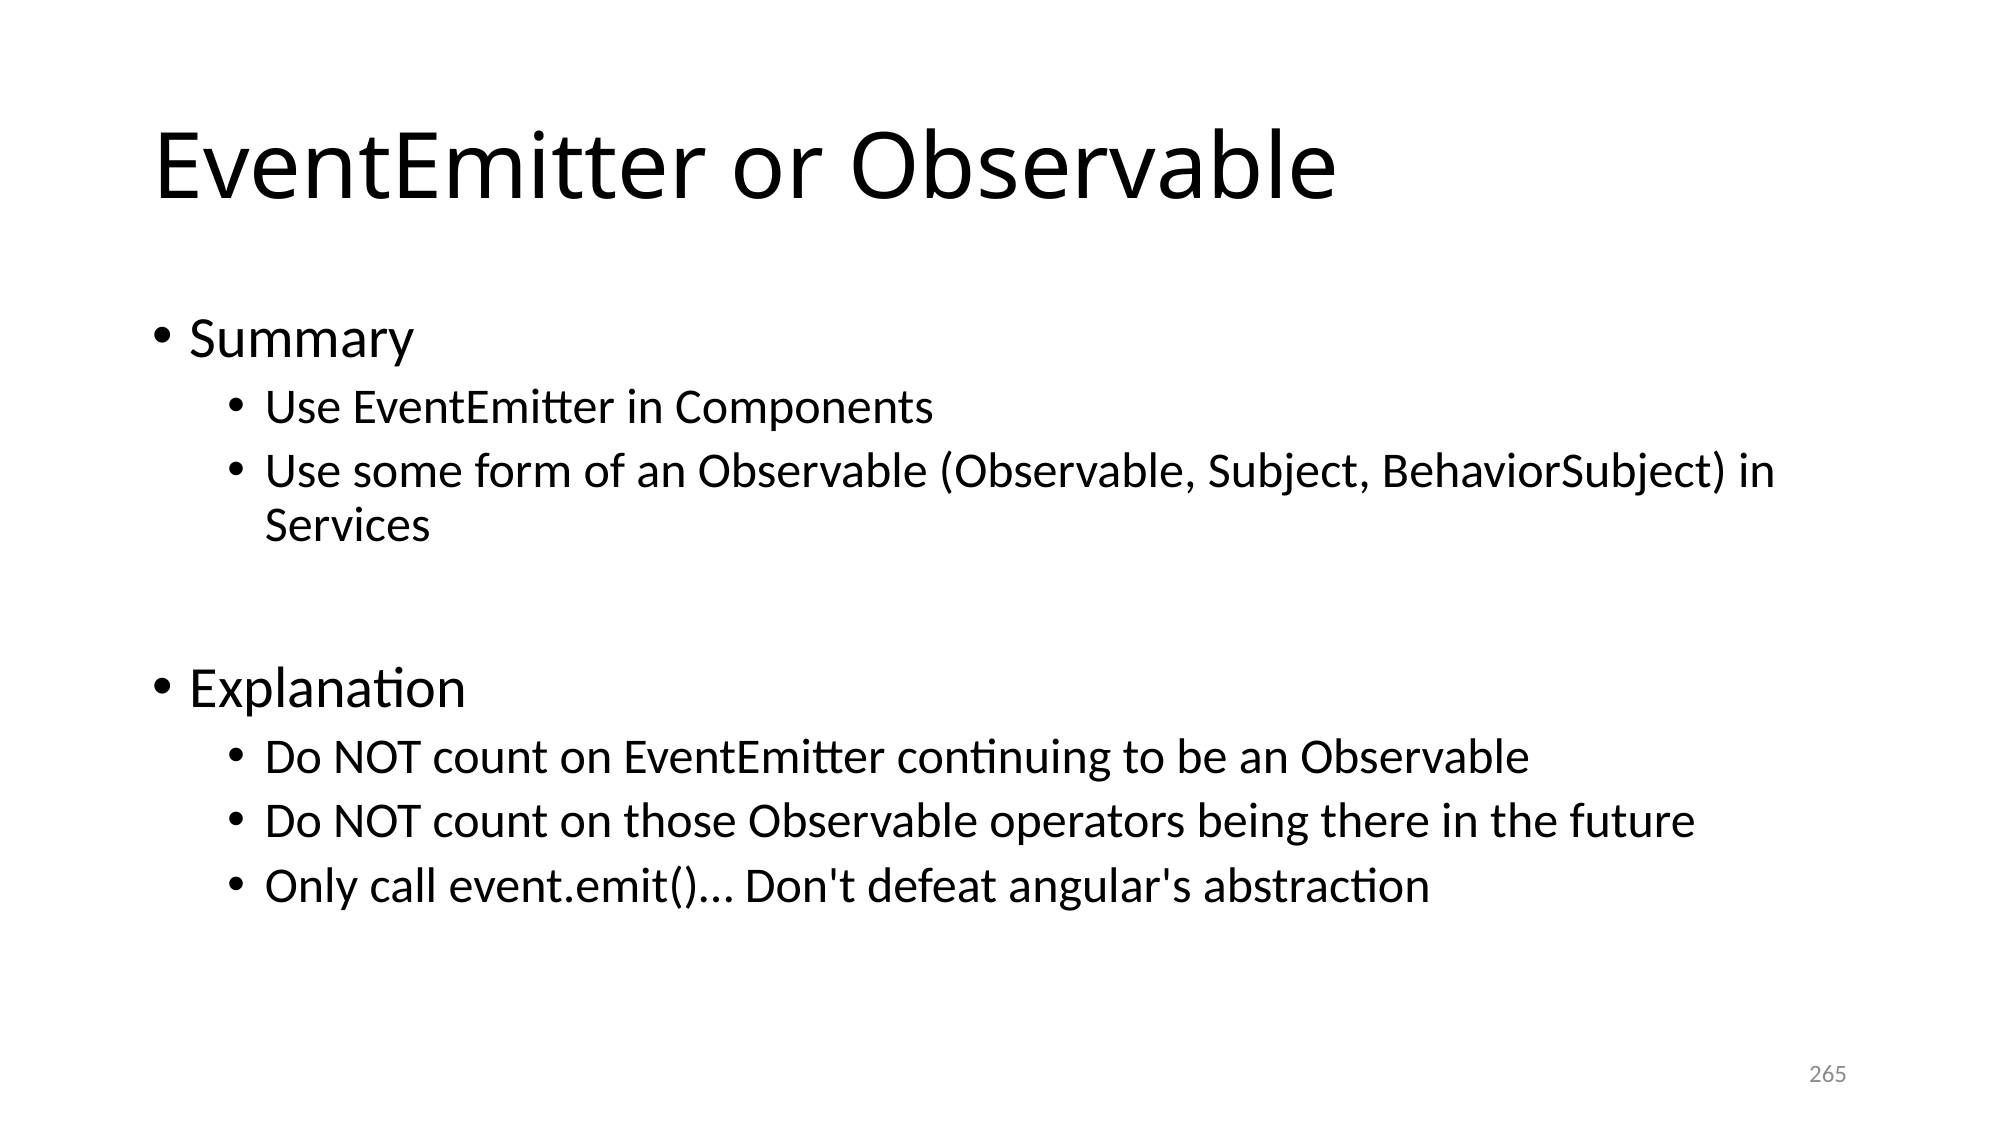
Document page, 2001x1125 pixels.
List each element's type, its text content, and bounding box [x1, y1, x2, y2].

slide_number 265 [1412, 1042, 1863, 1103]
list Summary Use EventEmitter in Components Use some form of an Observable (Observable, Subject, BehaviorSubject) in Services Explanation Do NOT count on EventEmitter continuing to be an Observable Do NOT count on those Observable operators being there in the future Only call event.emit()… Don't defeat angular's abstraction [137, 299, 1863, 1014]
title EventEmitter or Observable [137, 59, 1863, 278]
